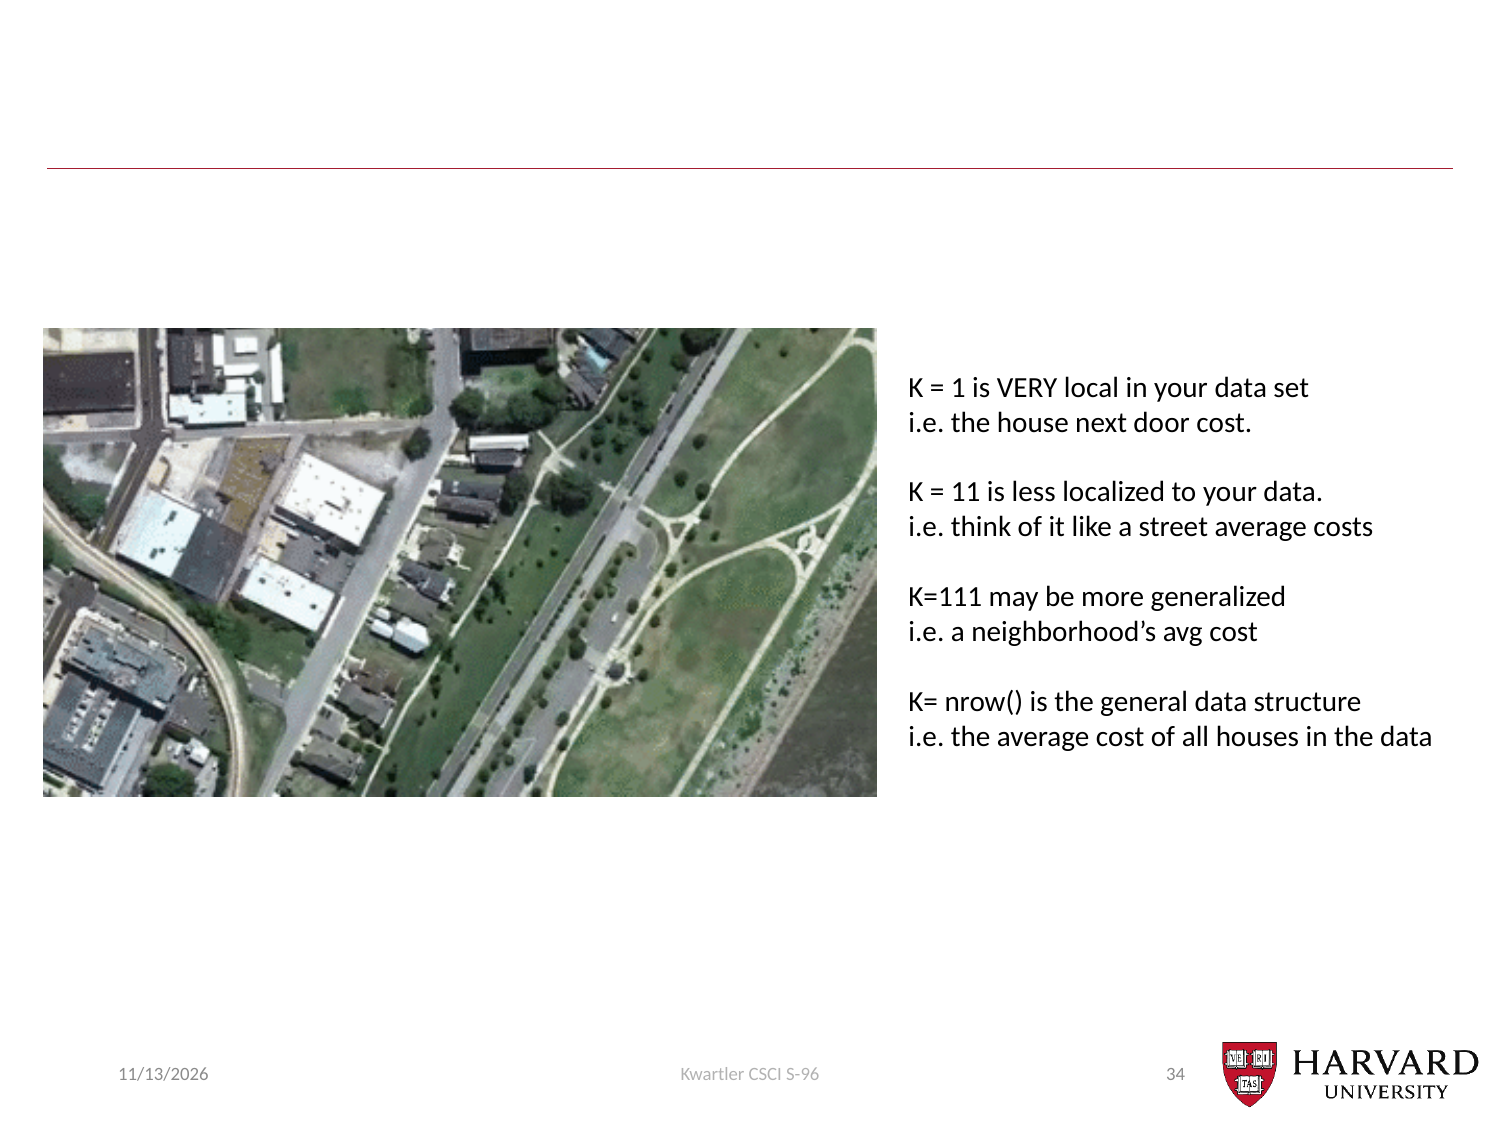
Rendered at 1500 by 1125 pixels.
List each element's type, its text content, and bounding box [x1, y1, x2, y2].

slide_number 34 [1059, 1042, 1200, 1103]
footer Kwartler CSCI S-96 [496, 1042, 1004, 1103]
text_box K = 1 is VERY local in your data set i.e. the house next door cost. K = 11 is less localized to your data. i.e. think of it like a street average costs K=111 may be more generalized i.e. a neighborhood’s avg cost K= nrow() is the general data structure i.e. the average cost of all houses in the data [893, 360, 1449, 760]
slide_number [103, 1042, 441, 1103]
picture [1200, 1024, 1500, 1125]
picture [43, 328, 877, 797]
